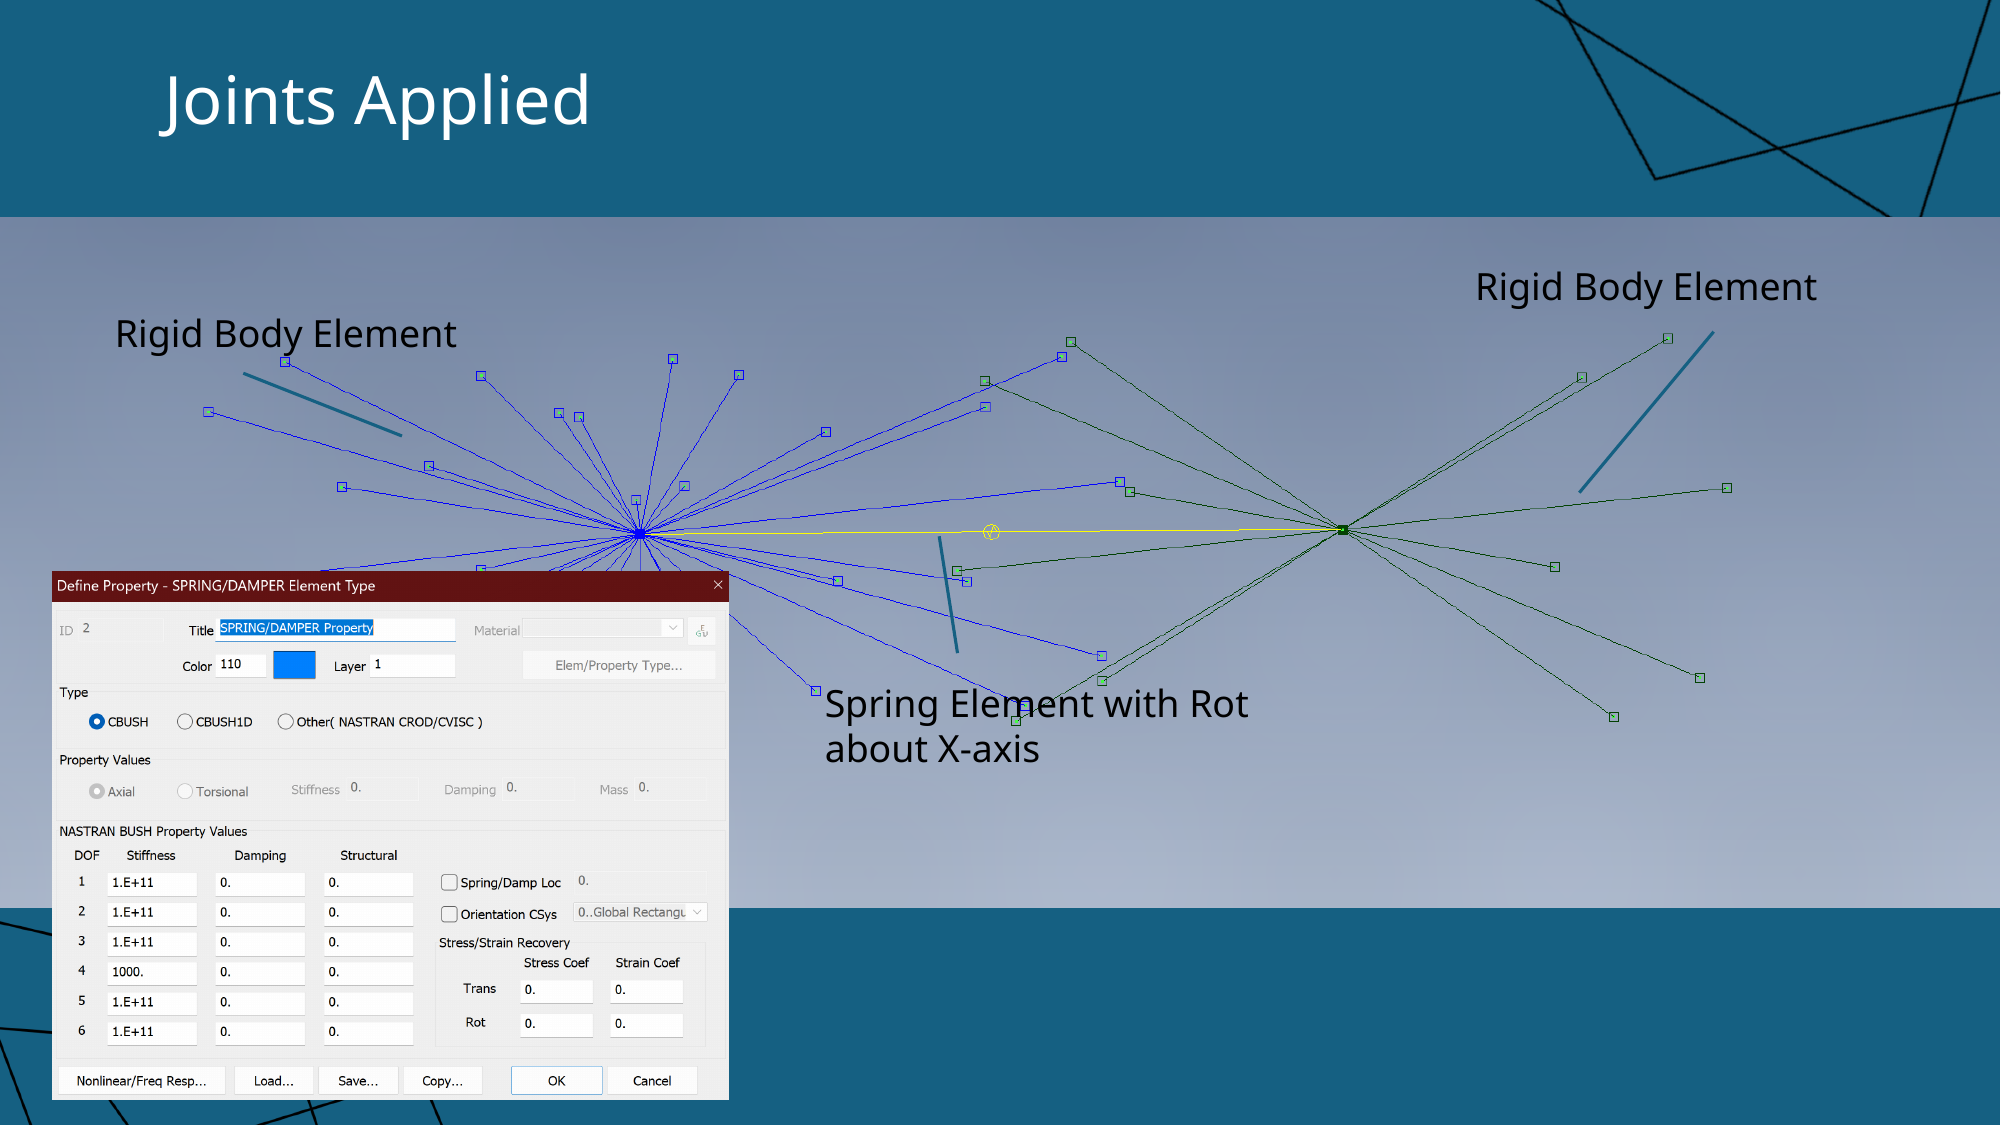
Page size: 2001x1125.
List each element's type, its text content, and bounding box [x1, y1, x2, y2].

title Joints Applied [150, 59, 1850, 216]
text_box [1578, 331, 1715, 494]
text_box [242, 372, 403, 437]
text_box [938, 535, 958, 654]
picture [0, 0, 2001, 1125]
